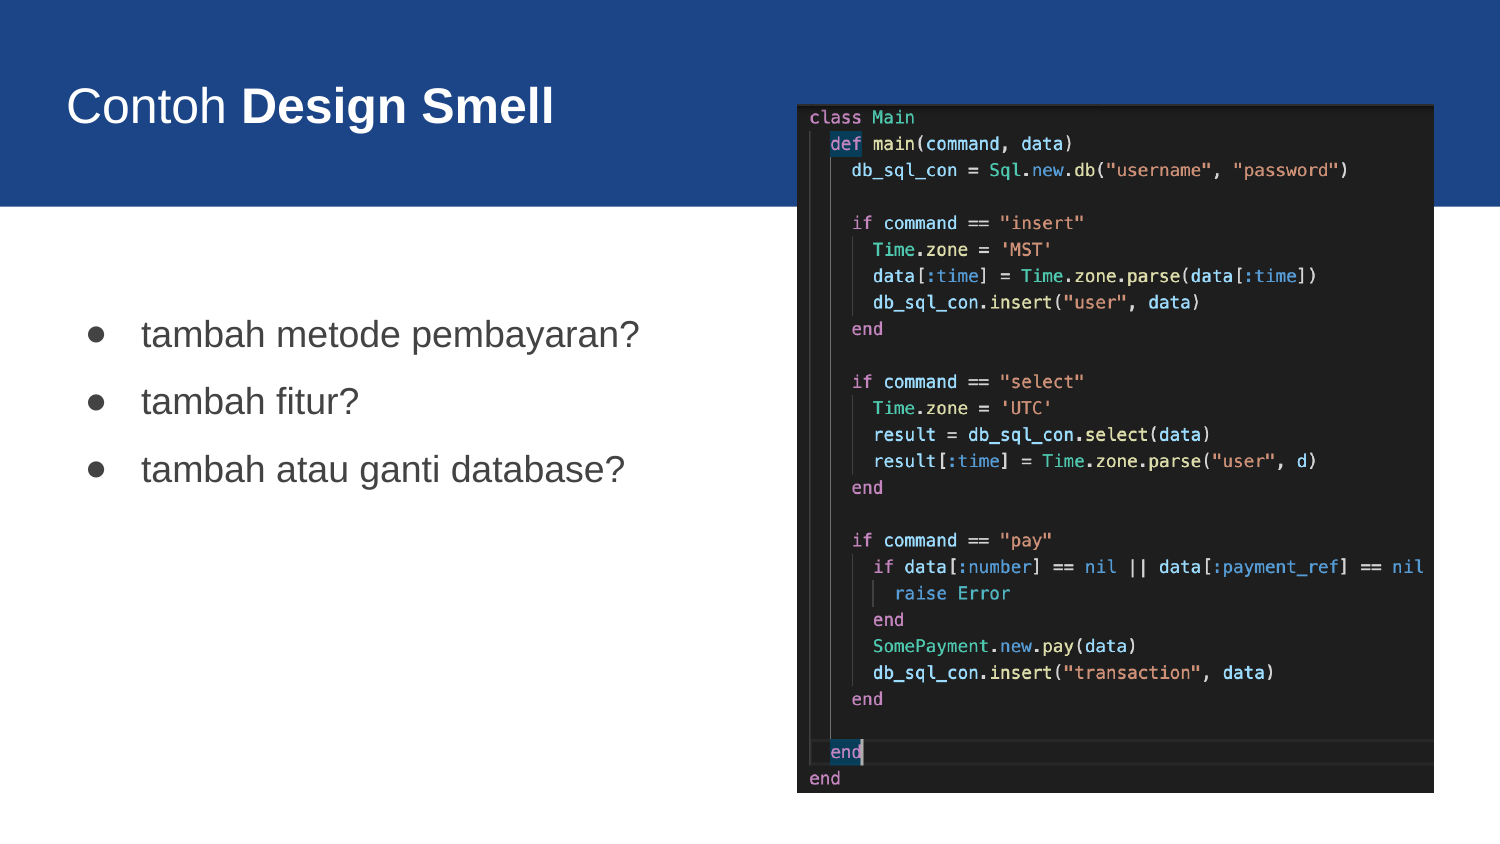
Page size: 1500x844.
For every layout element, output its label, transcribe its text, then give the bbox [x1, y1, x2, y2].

subtitle tambah metode pembayaran? tambah fitur? tambah atau ganti database? [51, 272, 750, 782]
text_box [0, 0, 1500, 207]
picture [796, 104, 1434, 793]
subtitle Contoh Design Smell [51, 62, 1449, 144]
